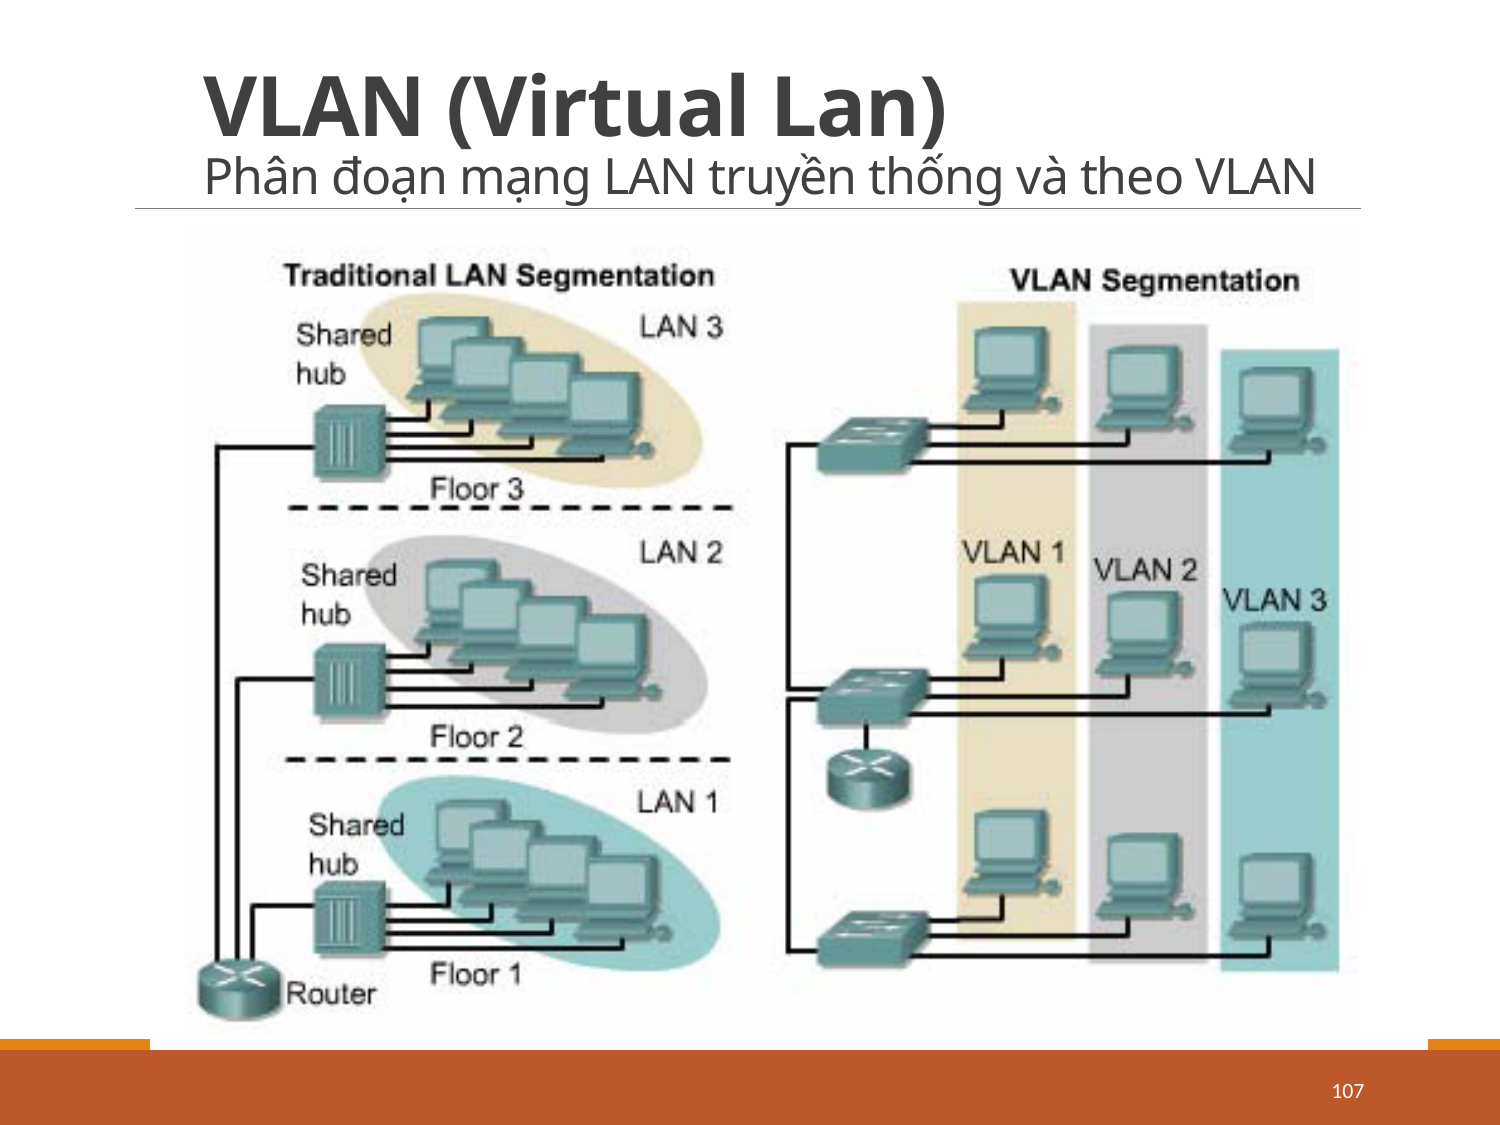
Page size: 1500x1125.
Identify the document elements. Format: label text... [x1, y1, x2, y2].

slide_number 107 [1218, 1059, 1380, 1120]
title VLAN (Virtual Lan) Phân đoạn mạng LAN truyền thống và theo VLAN [188, 35, 1468, 213]
picture [149, 224, 1429, 1051]
